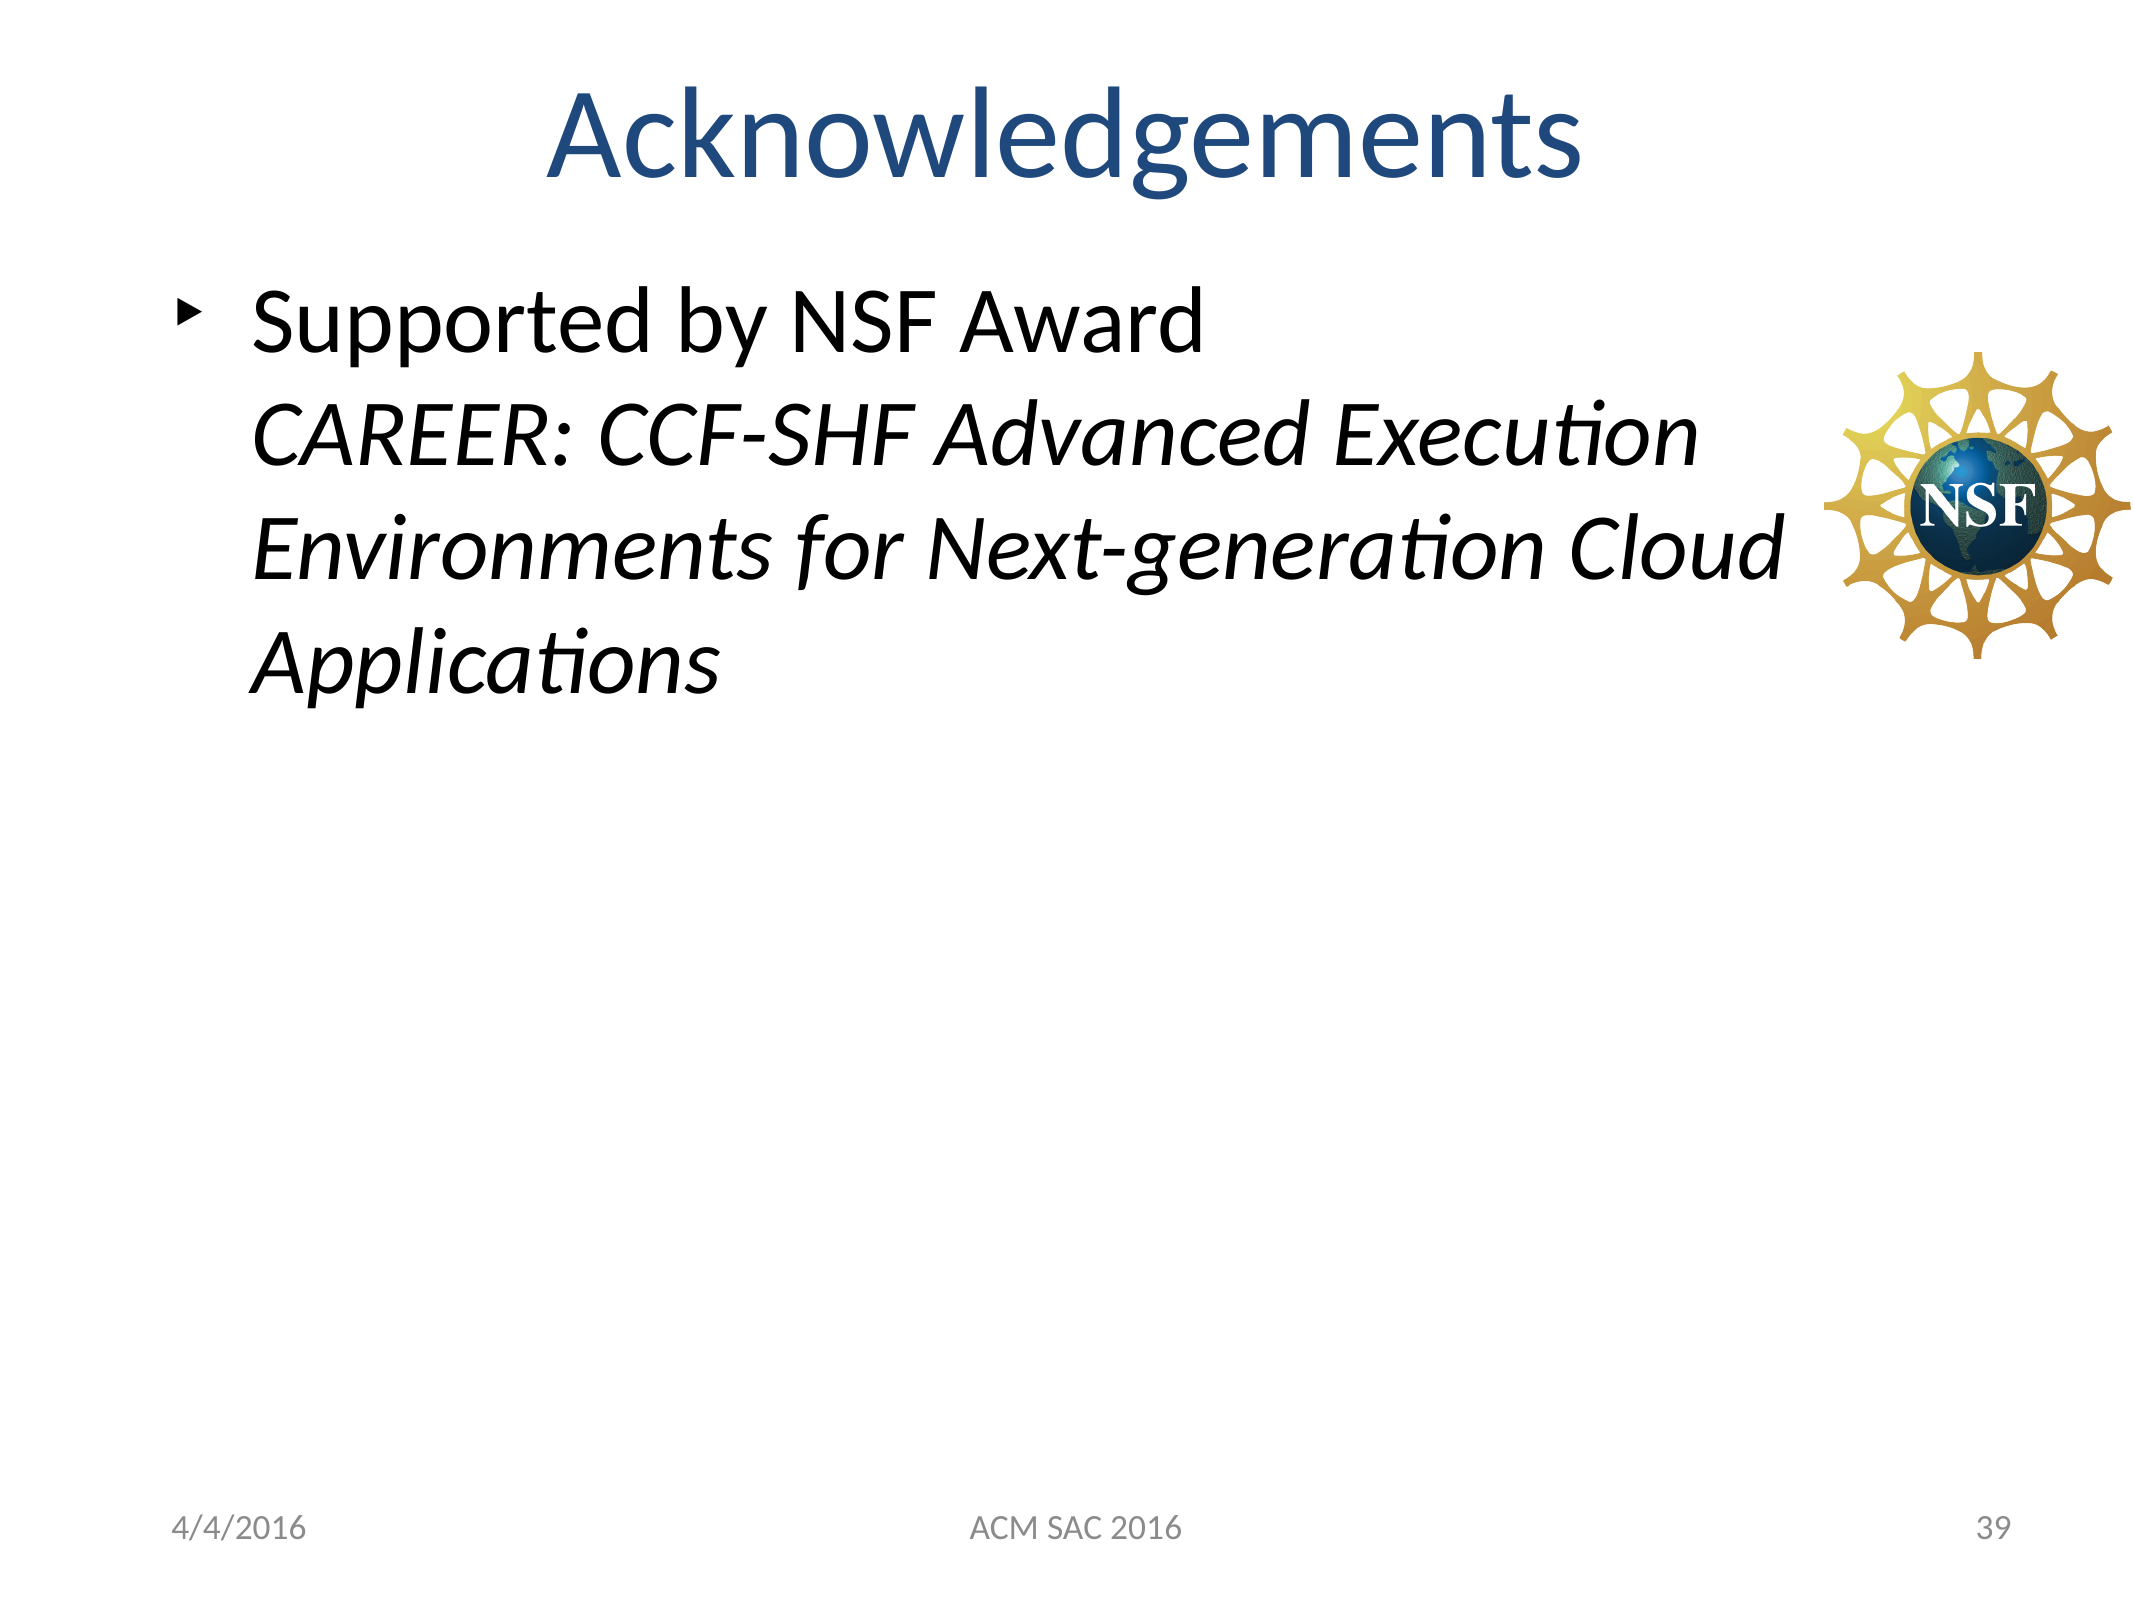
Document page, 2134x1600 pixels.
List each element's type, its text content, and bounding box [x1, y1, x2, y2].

picture [1823, 352, 2131, 659]
list Supported by NSF Award CAREER: CCF-SHF Advanced Execution Environments for Next-generation Cloud Applications [156, 249, 1978, 1459]
slide_number 39 [1528, 1482, 2027, 1569]
title Acknowledgements [156, 0, 1978, 249]
